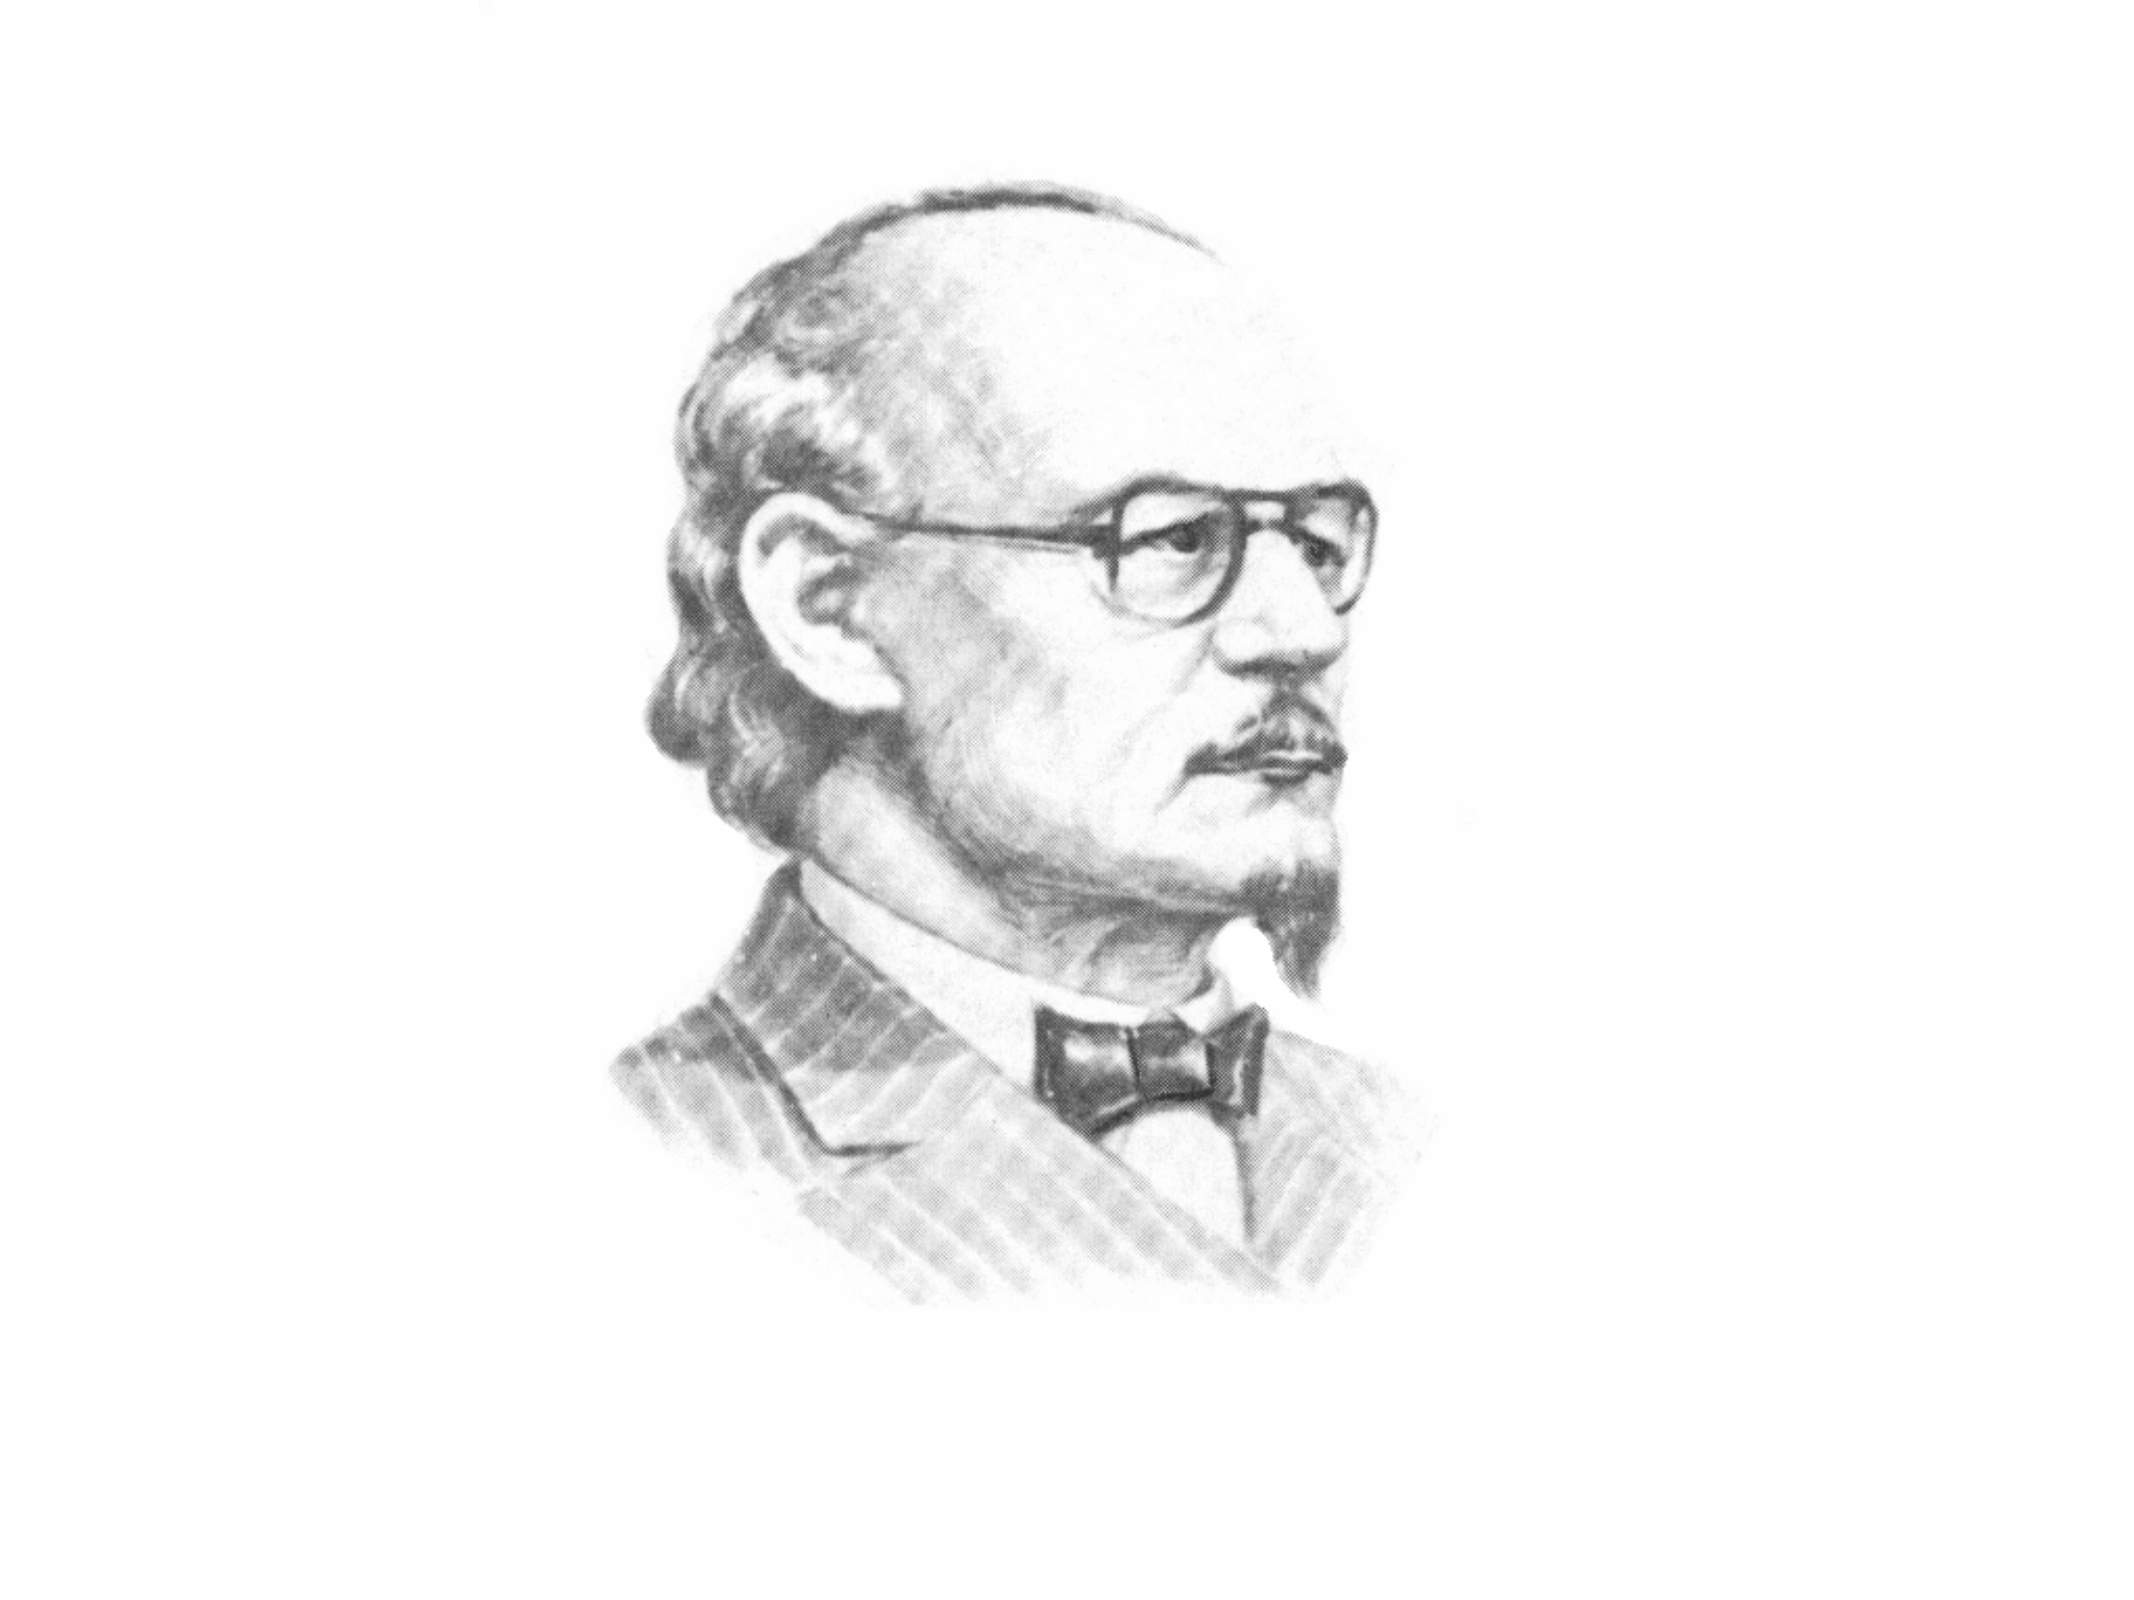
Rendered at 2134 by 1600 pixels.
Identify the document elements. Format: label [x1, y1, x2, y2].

picture [478, 0, 1655, 1600]
